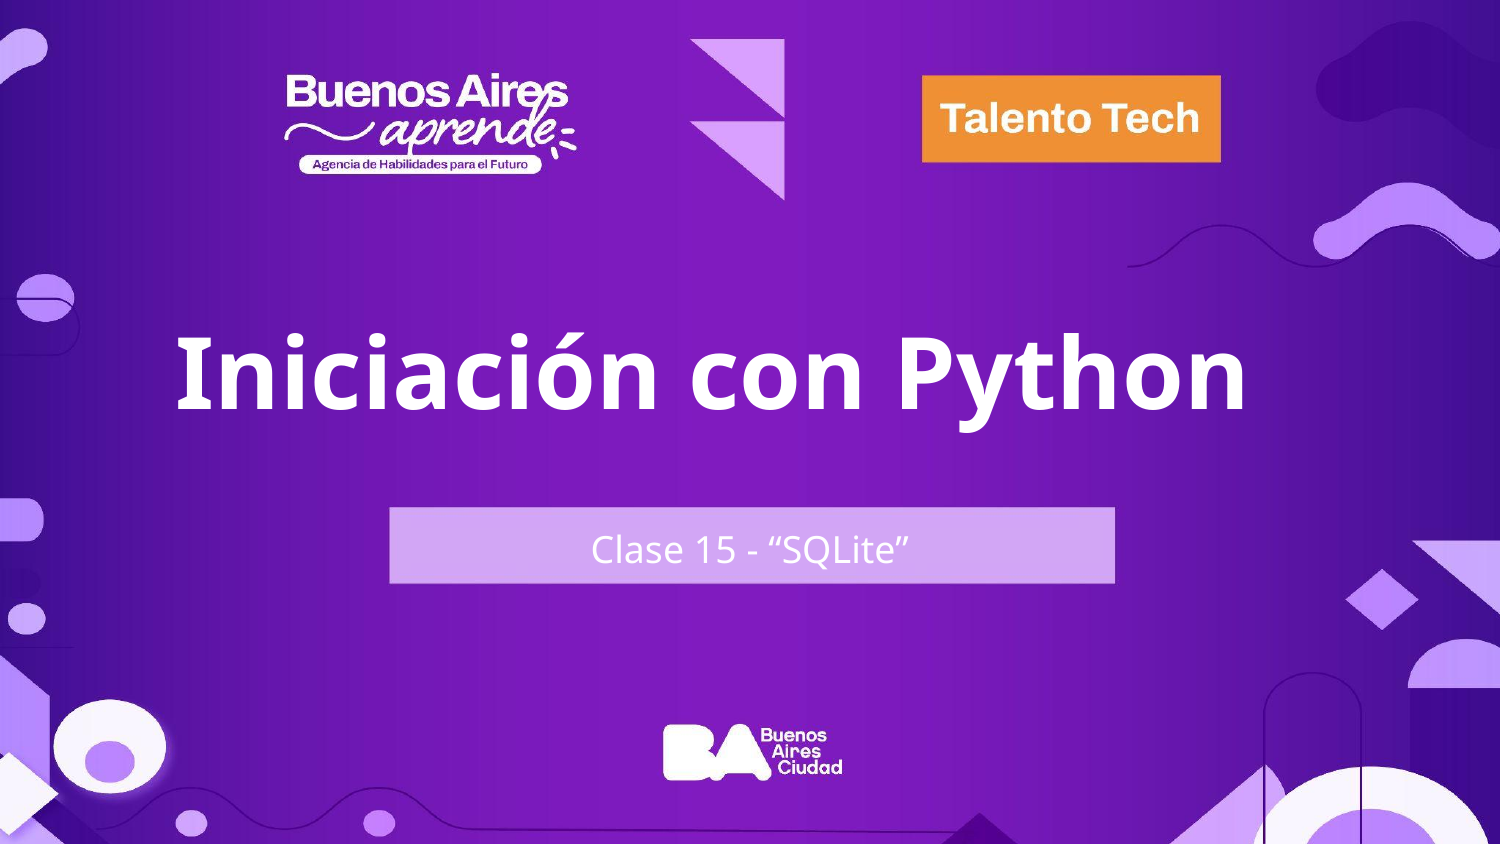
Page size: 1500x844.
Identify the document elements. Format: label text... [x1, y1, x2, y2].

text_box Clase 15 - “SQLite” [399, 511, 1101, 583]
text_box Iniciación con Python [131, 294, 1296, 485]
picture [0, 0, 1500, 844]
